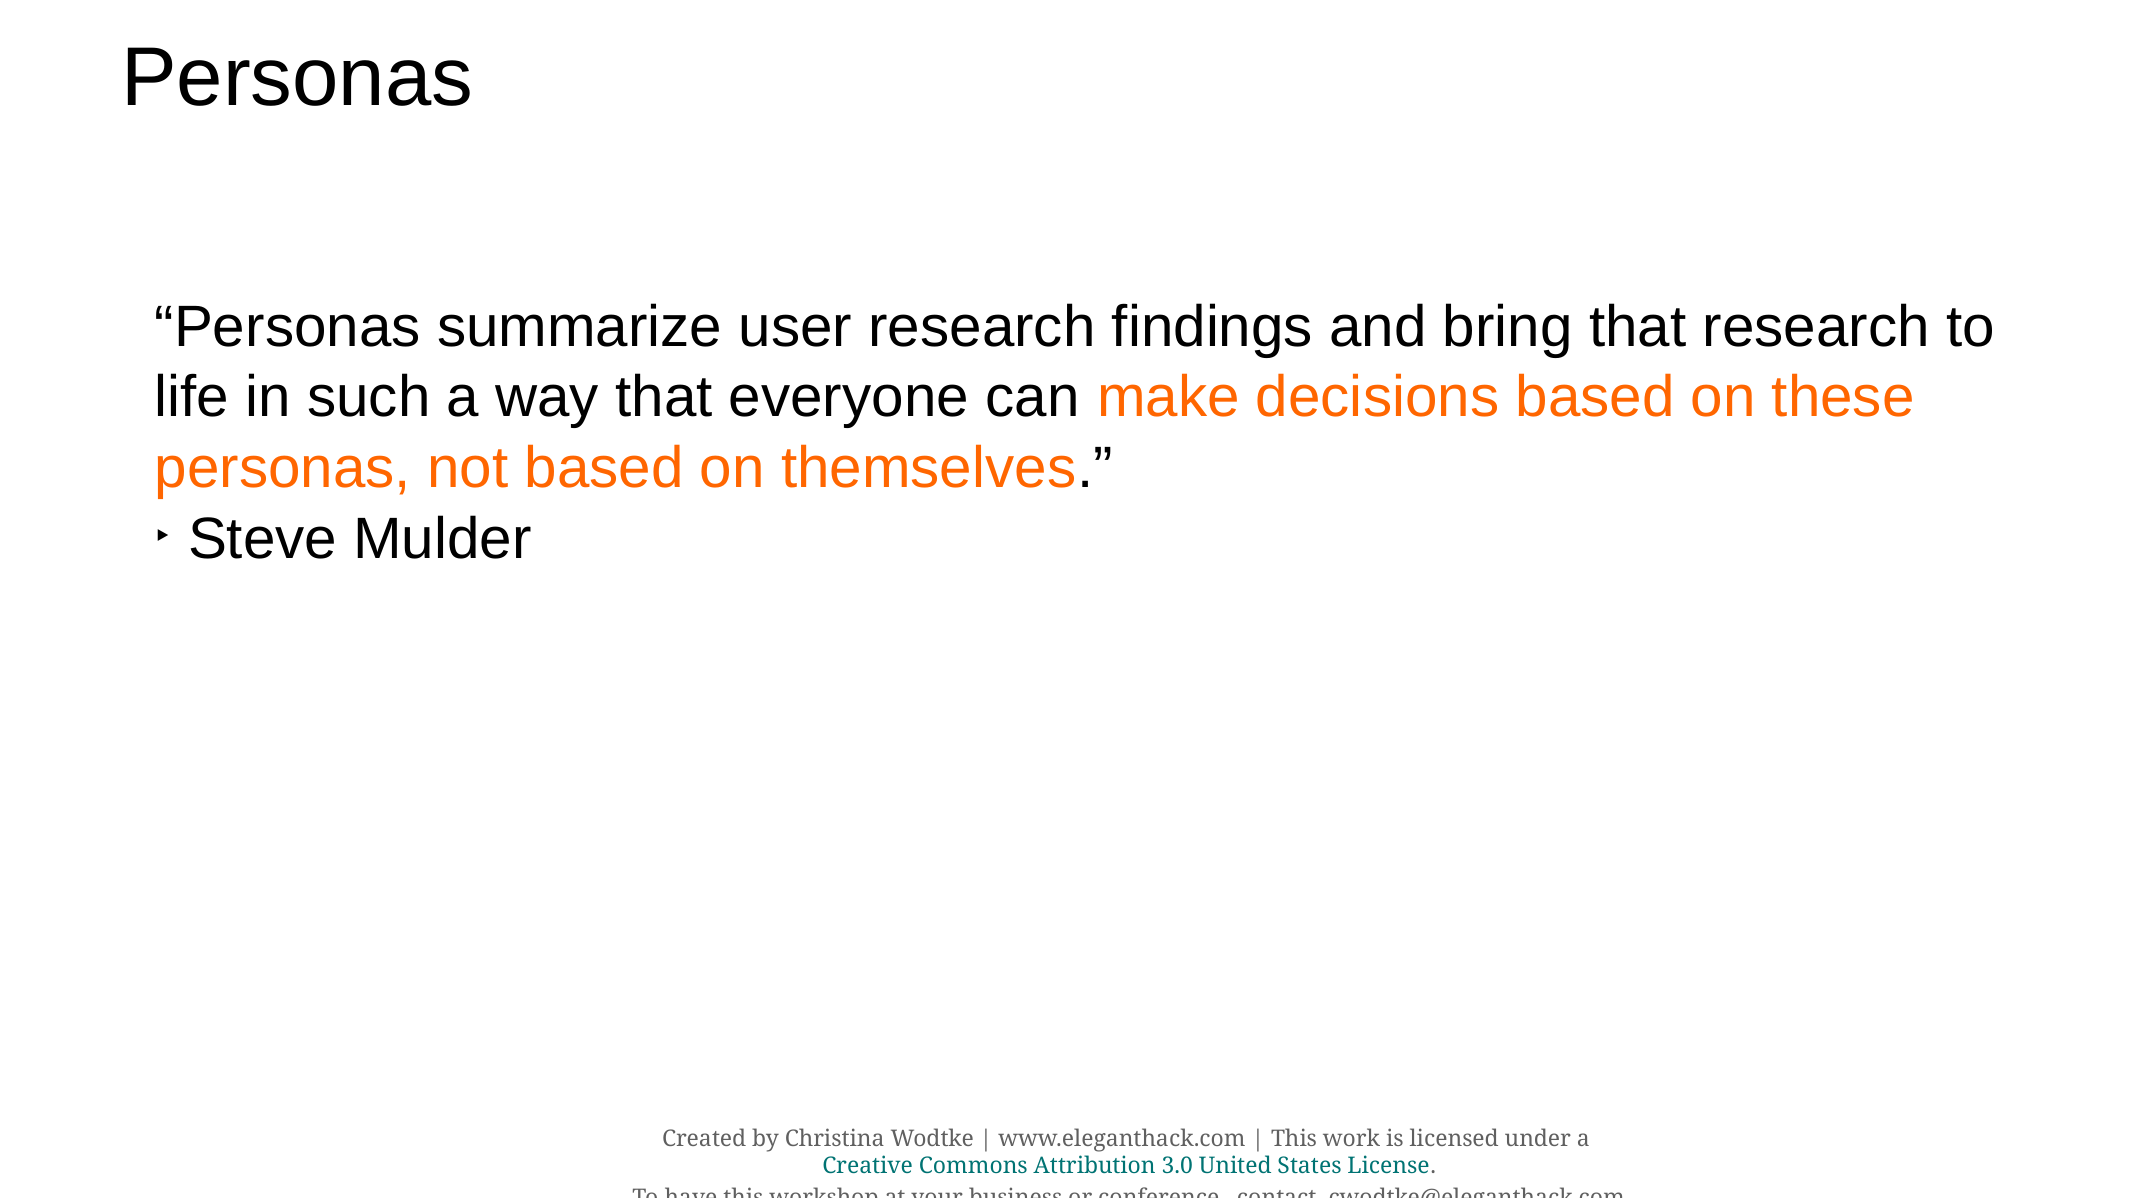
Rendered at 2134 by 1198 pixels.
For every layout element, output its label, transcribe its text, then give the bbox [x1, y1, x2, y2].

title Personas [106, 47, 2027, 248]
list “Personas summarize user research findings and bring that research to life in such a way that everyone can make decisions based on these personas, not based on themselves.” Steve Mulder [106, 279, 2027, 1071]
